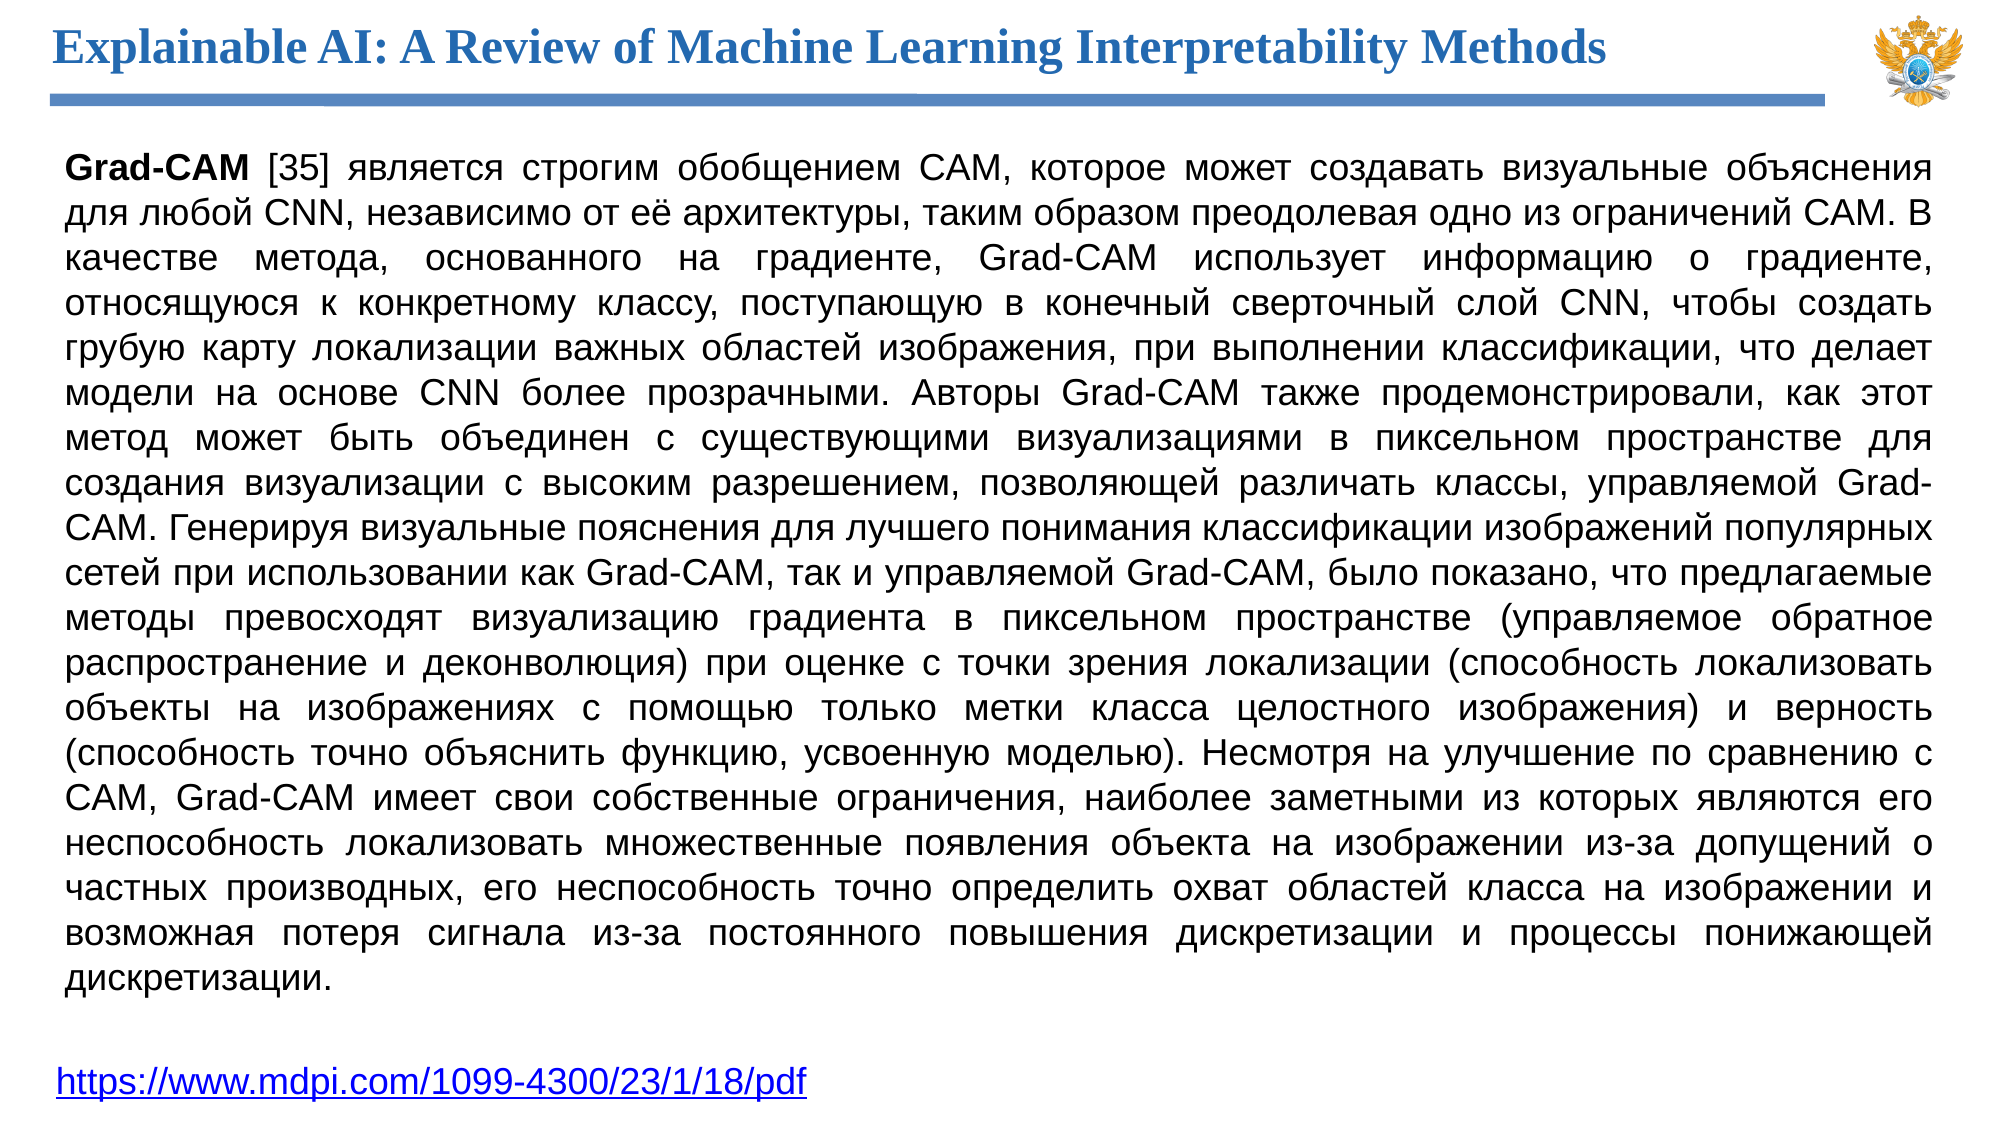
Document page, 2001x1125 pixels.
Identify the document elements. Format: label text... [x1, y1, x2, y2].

title Explainable AI: A Review of Machine Learning Interpretability Methods [49, 13, 1868, 84]
text_box Grad-CAM [35] является строгим обобщением CAM, которое может создавать визуальные объяснения для любой CNN, независимо от её архитектуры, таким образом преодолевая одно из ограничений CAM. В качестве метода, основанного на градиенте, Grad-CAM использует информацию о градиенте, относящуюся к конкретному классу, поступающую в конечный сверточный слой CNN, чтобы создать грубую карту локализации важных областей изображения, при выполнении классификации, что делает модели на основе CNN более прозрачными. Авторы Grad-CAM также продемонстрировали, как этот метод может быть объединен с существующими визуализациями в пиксельном пространстве для создания визуализации с высоким разрешением, позволяющей различать классы, управляемой Grad-CAM. Генерируя визуальные пояснения для лучшего понимания классификации изображений популярных сетей при использовании как Grad-CAM, так и управляемой Grad-CAM, было показано, что предлагаемые методы превосходят визуализацию градиента в пиксельном пространстве (управляемое обратное распространение и деконволюция) при оценке с точки зрения локализации (способность локализовать объекты на изображениях с помощью только метки класса целостного изображения) и верность (способность точно объяснить функцию, усвоенную моделью). Несмотря на улучшение по сравнению с CAM, Grad-CAM имеет свои собственные ограничения, наиболее заметными из которых являются его неспособность локализовать множественные появления объекта на изображении из-за допущений о частных производных, его неспособность точно определить охват областей класса на изображении и возможная потеря сигнала из-за постоянного повышения дискретизации и процессы понижающей дискретизации. [49, 135, 1949, 1006]
picture [1869, 13, 1966, 109]
text_box https://www.mdpi.com/1099-4300/23/1/18/pdf [41, 1049, 822, 1110]
